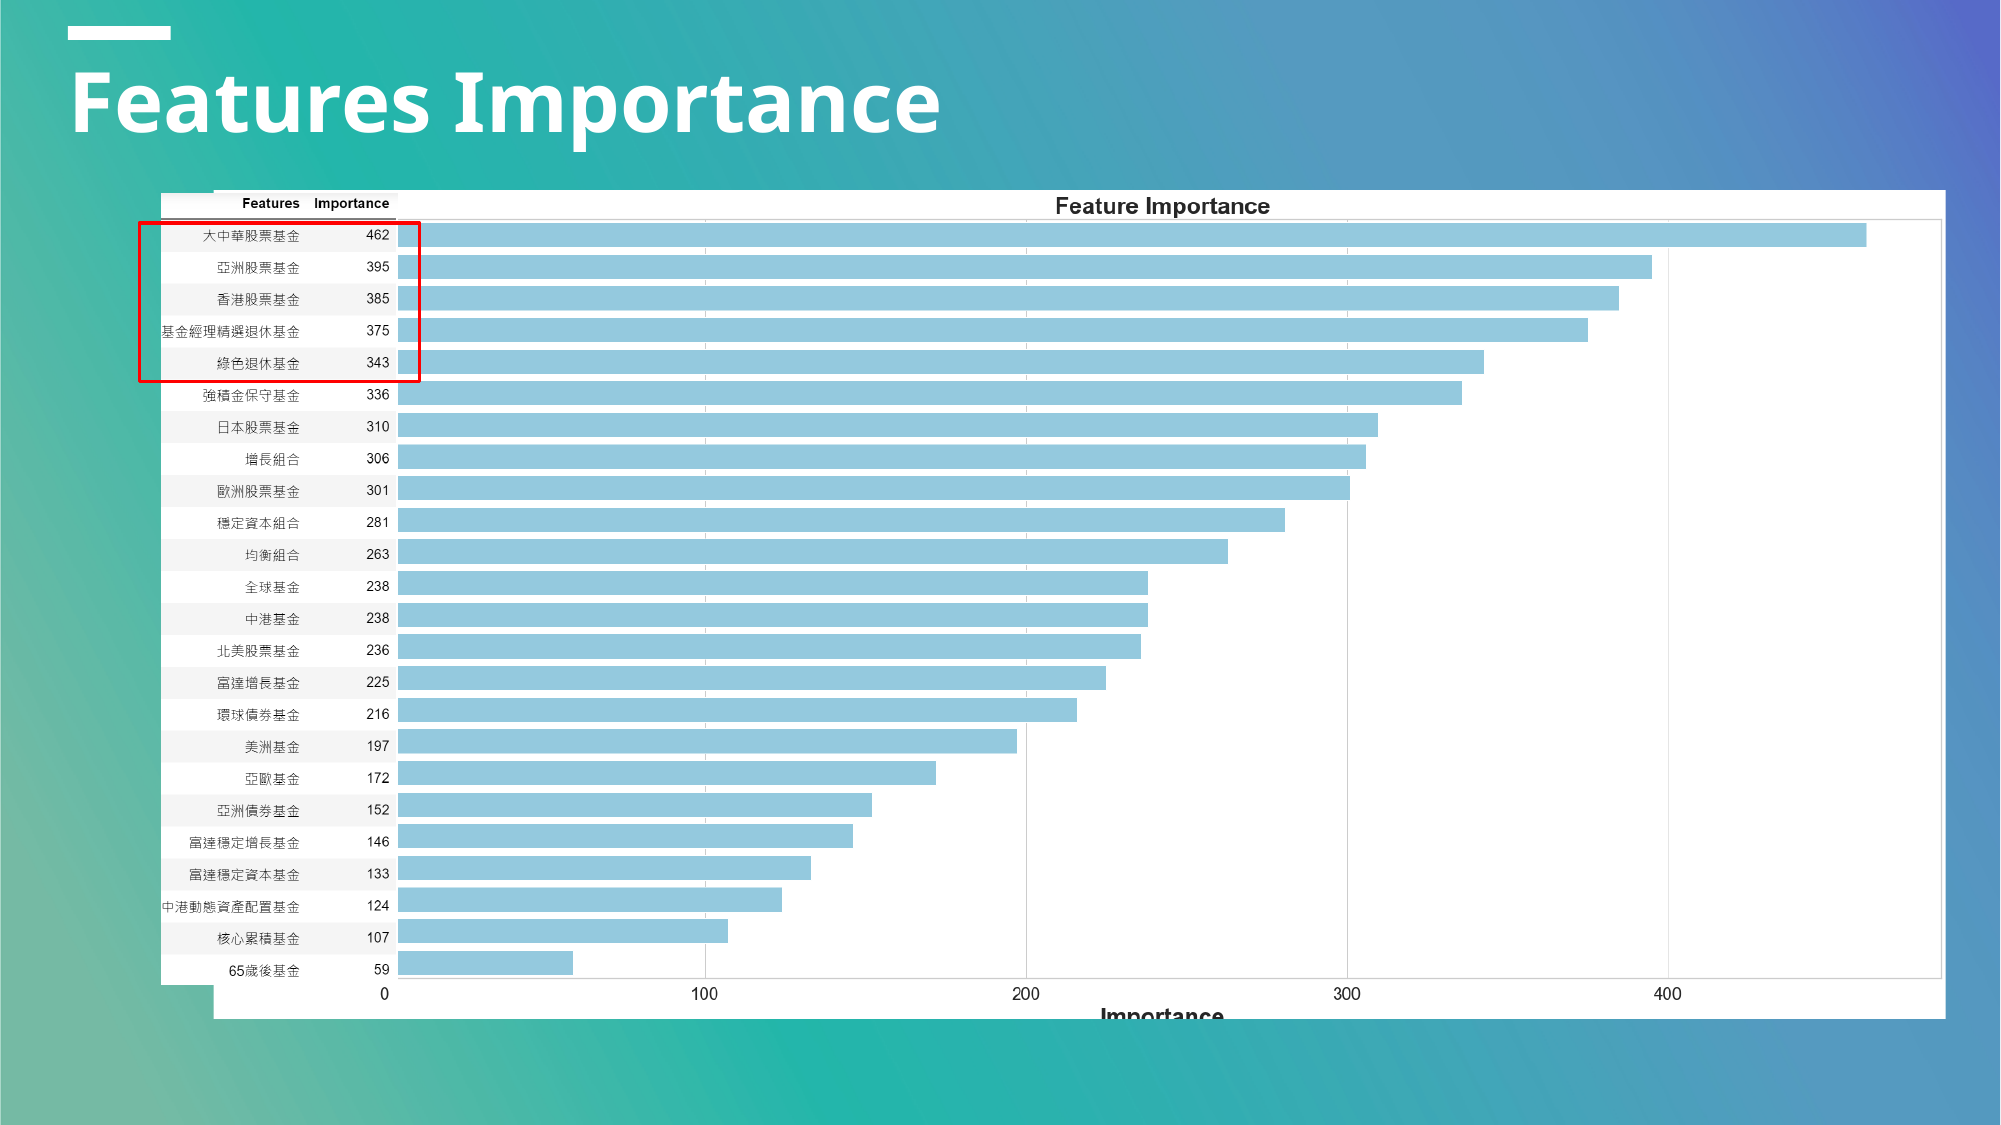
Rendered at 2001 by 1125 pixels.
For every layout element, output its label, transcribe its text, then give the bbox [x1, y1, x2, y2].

title Features Importance [54, 53, 1780, 175]
picture [0, 0, 2001, 1125]
text_box [139, 222, 161, 382]
